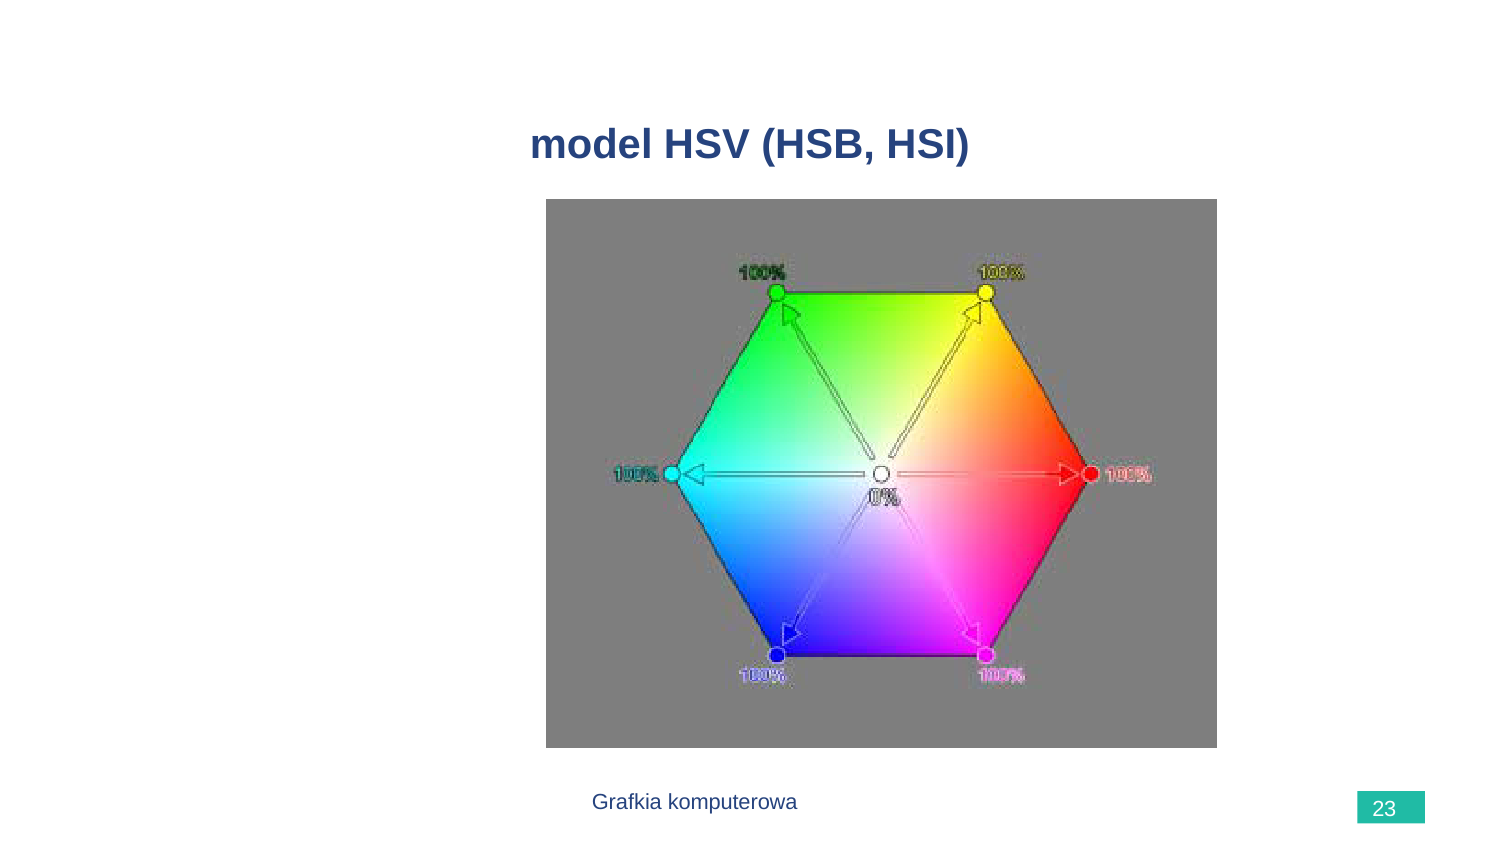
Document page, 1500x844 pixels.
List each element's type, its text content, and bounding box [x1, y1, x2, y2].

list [542, 196, 1220, 751]
footer Grafkia komputerowa [275, 782, 1115, 827]
title model HSV (HSB, HSI) [75, 33, 1425, 175]
slide_number 23 [1357, 791, 1425, 824]
